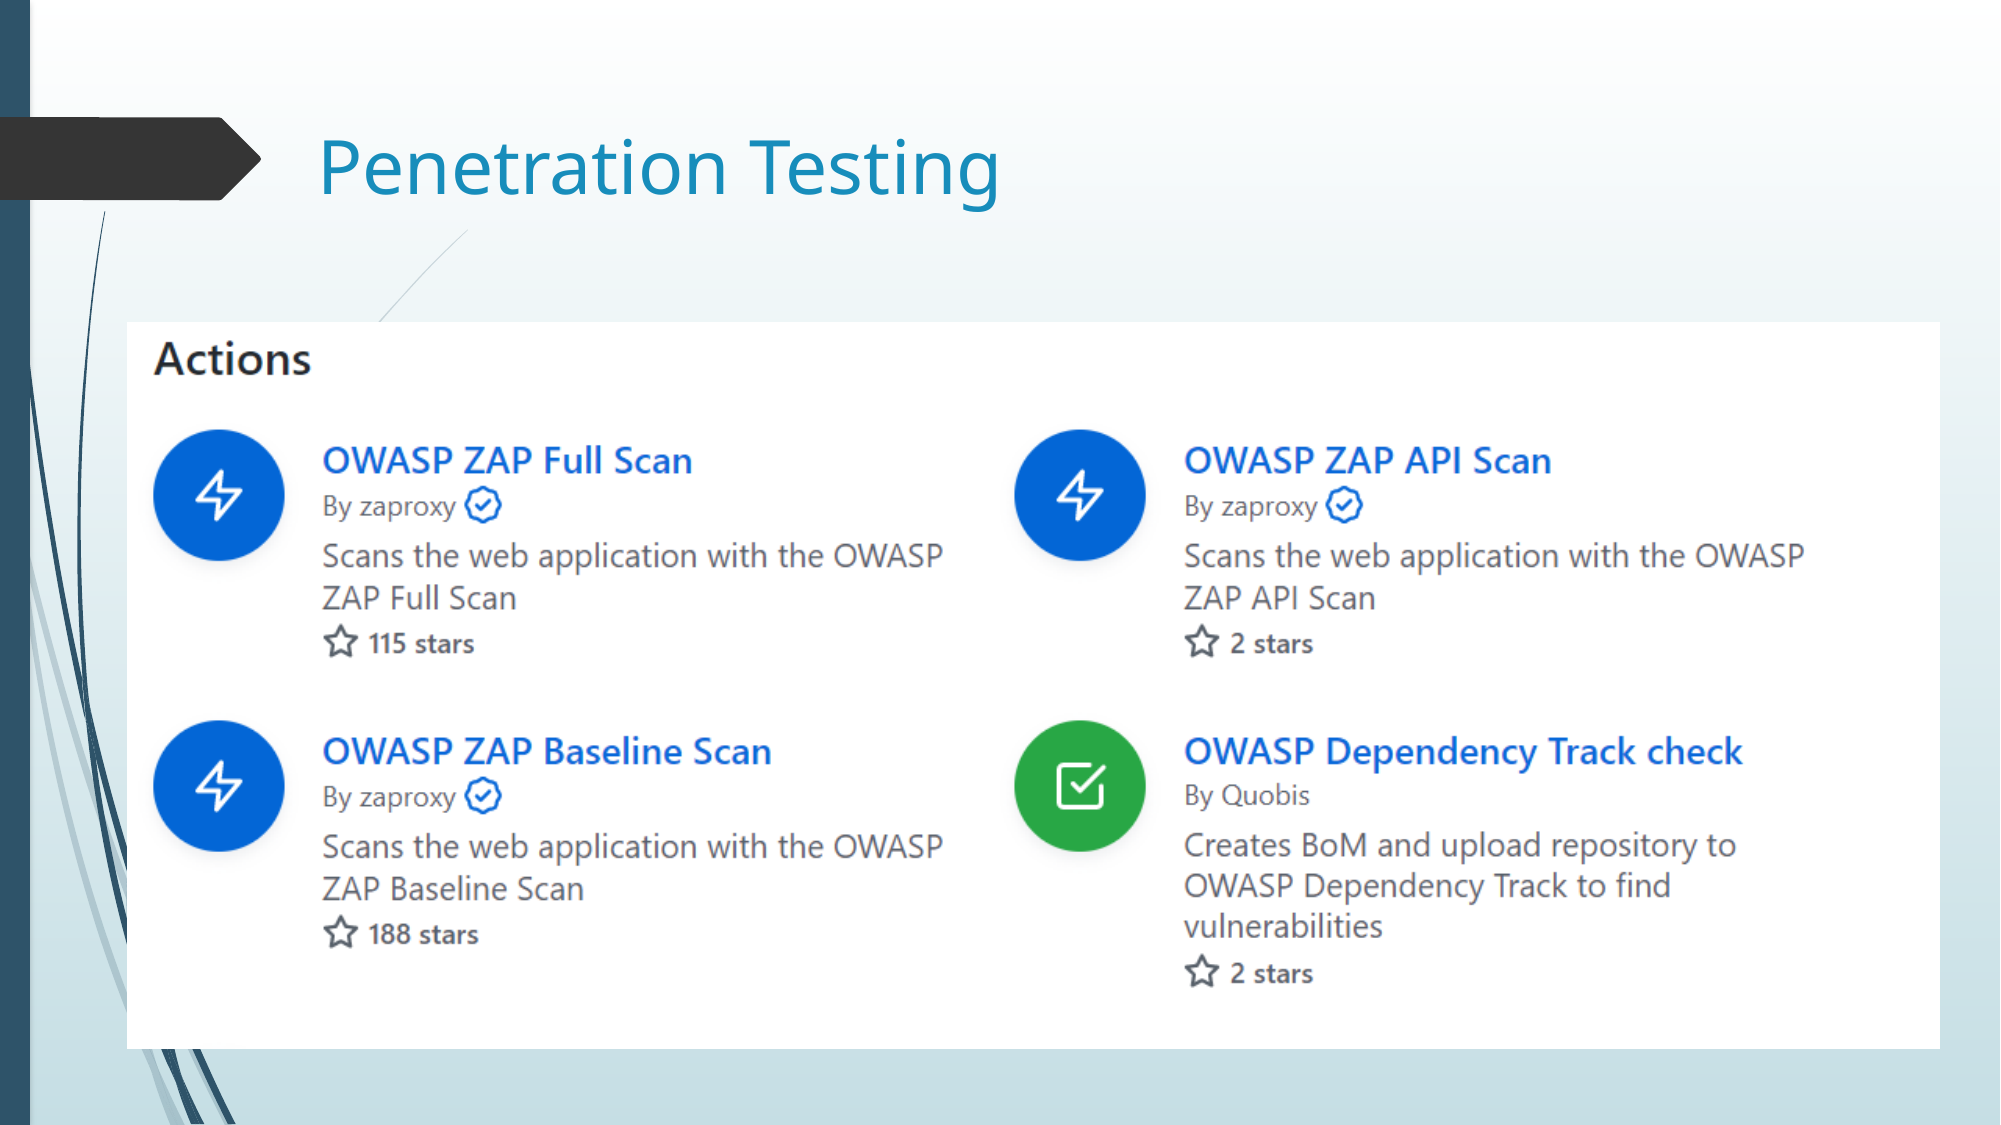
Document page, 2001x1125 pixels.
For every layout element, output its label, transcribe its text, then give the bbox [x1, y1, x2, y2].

title Penetration Testing [302, 111, 1765, 321]
picture [126, 321, 1940, 1049]
